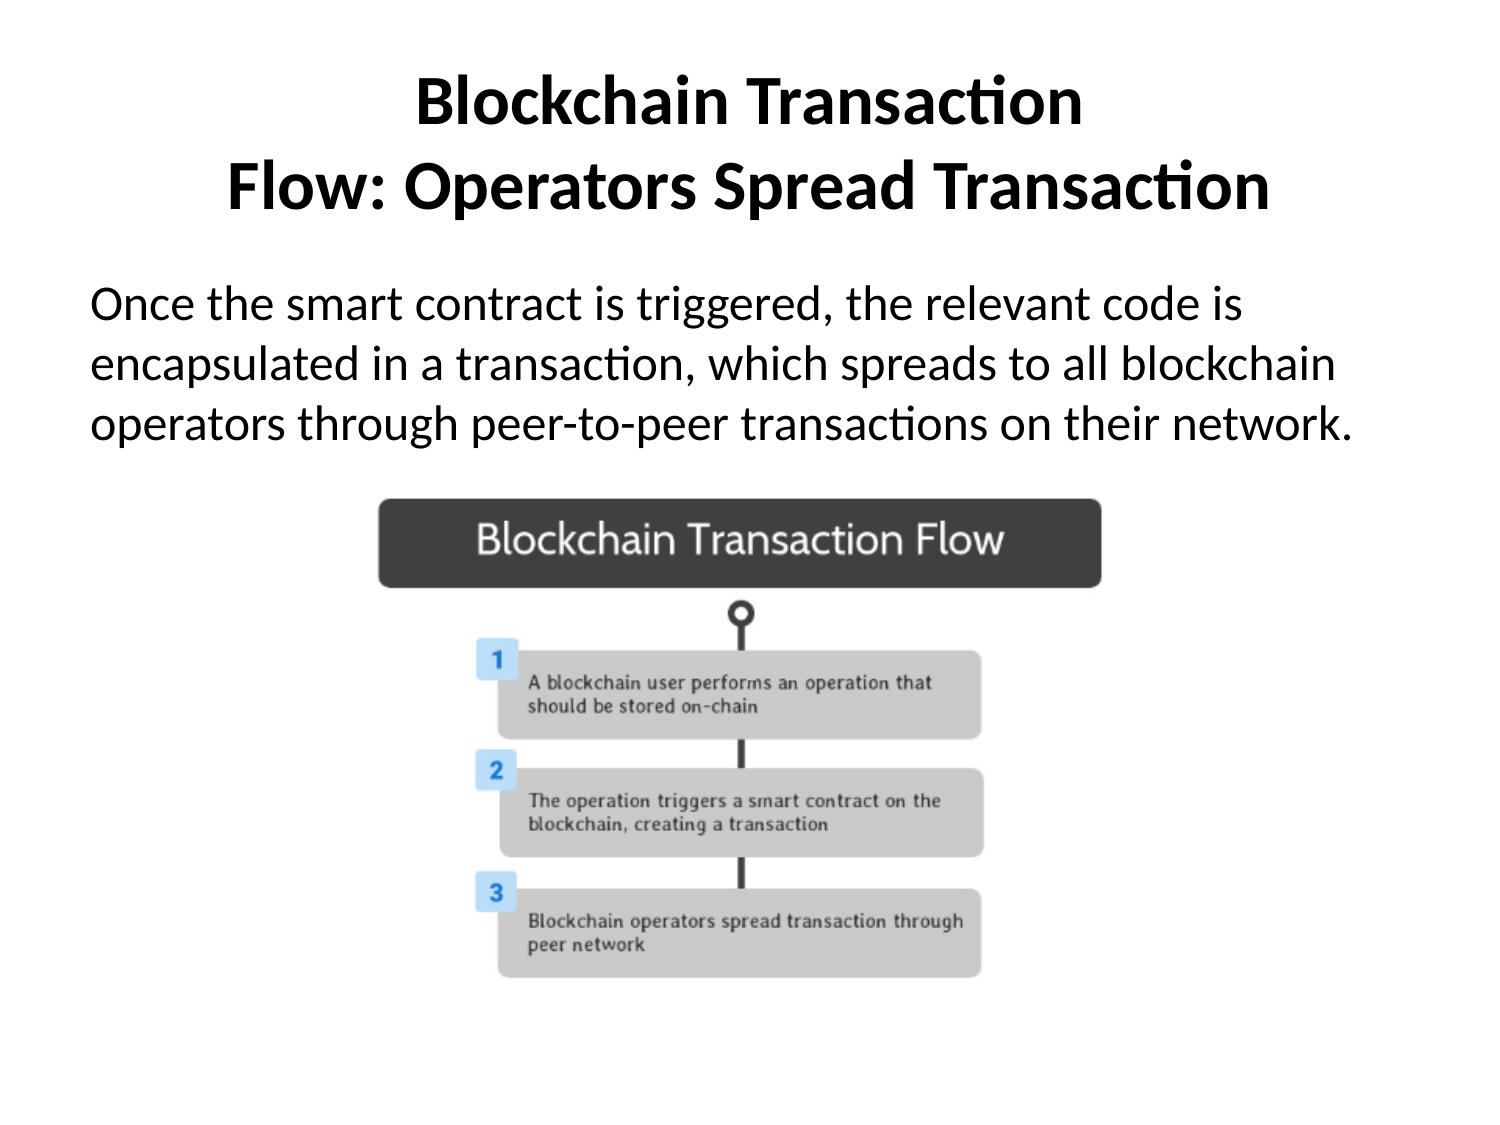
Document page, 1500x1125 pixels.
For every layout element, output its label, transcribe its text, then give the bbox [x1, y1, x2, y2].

list Once the smart contract is triggered, the relevant code is encapsulated in a transaction, which spreads to all blockchain operators through peer-to-peer transactions on their network. [75, 262, 1425, 1005]
picture [338, 474, 1162, 1001]
title Blockchain Transaction Flow: Operators Spread Transaction [75, 45, 1425, 233]
